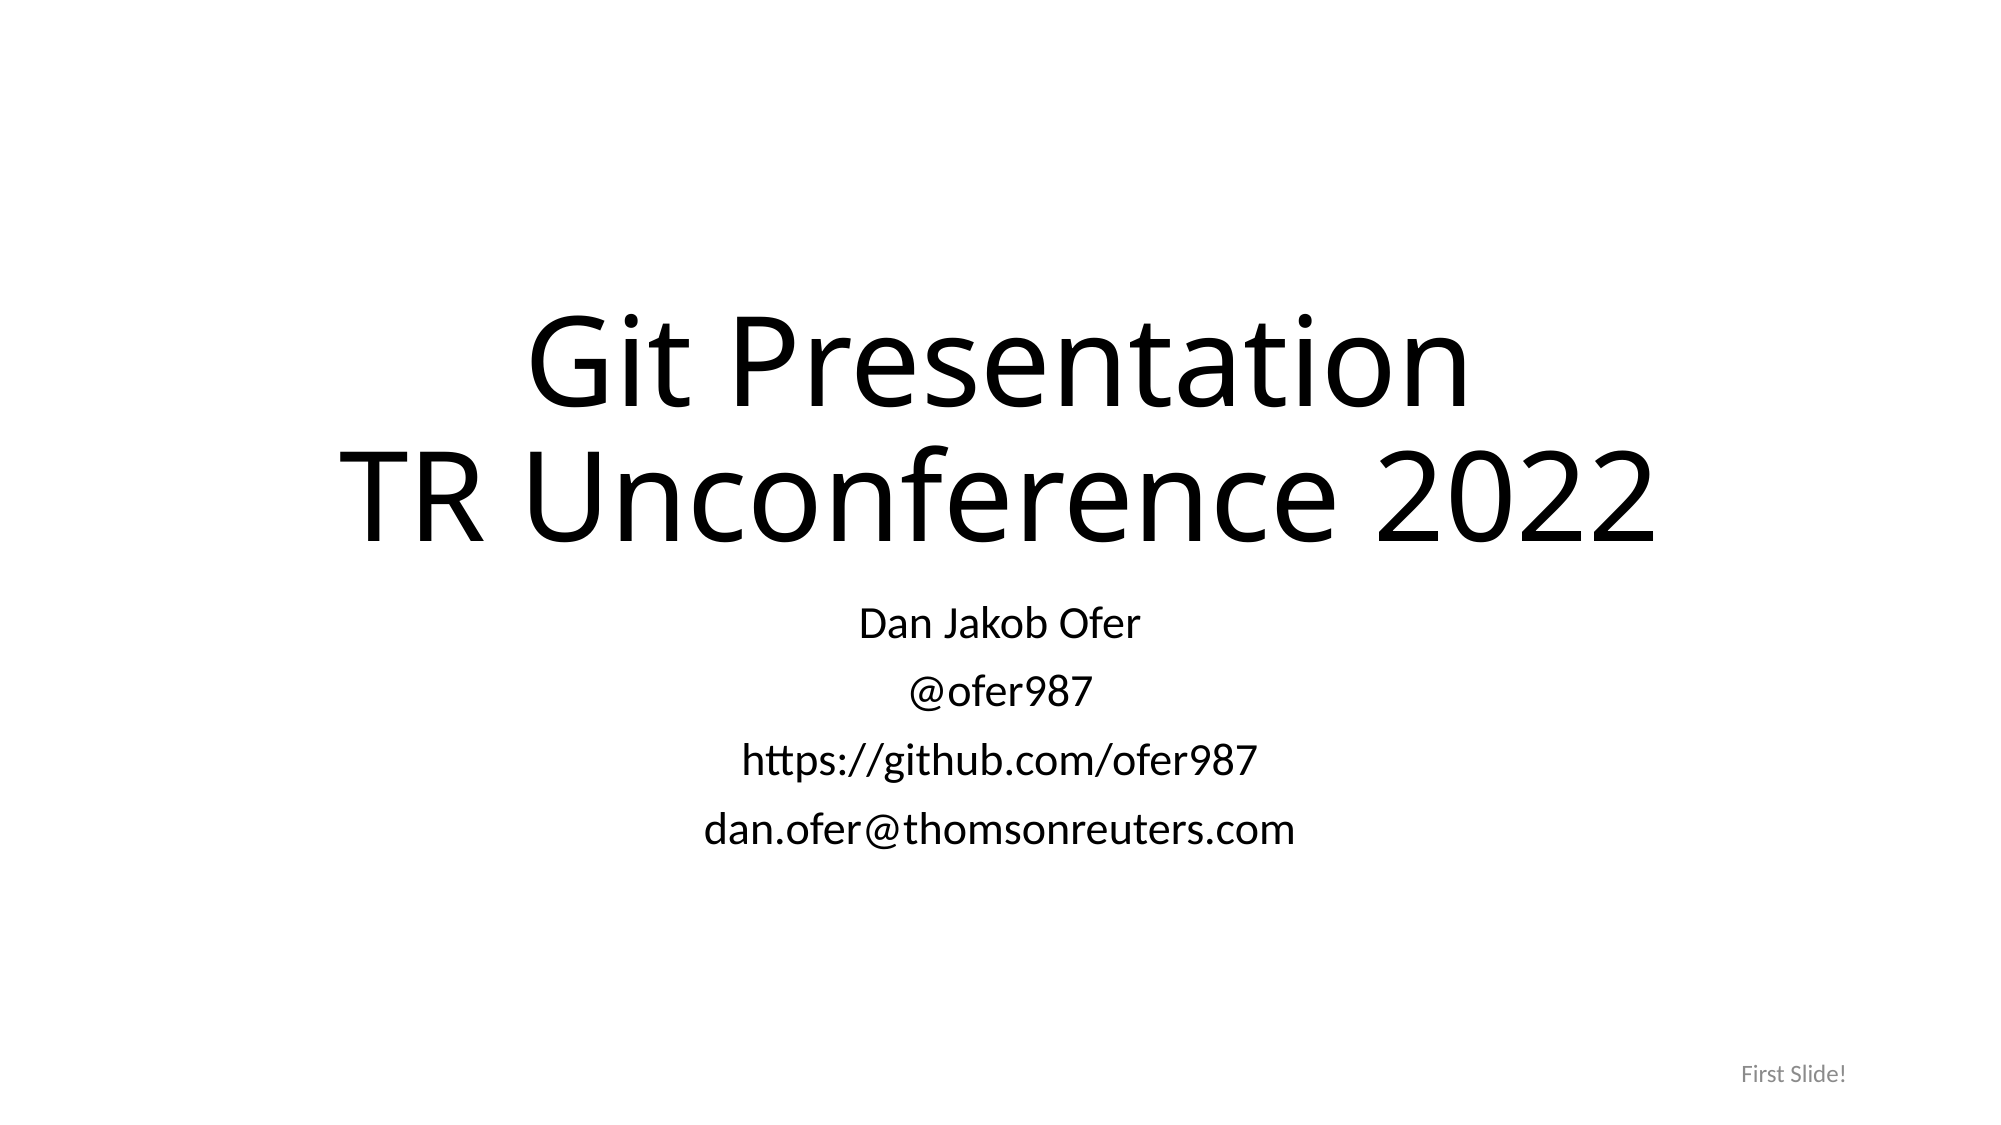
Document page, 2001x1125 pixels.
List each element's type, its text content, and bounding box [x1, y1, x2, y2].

subtitle Dan Jakob Ofer @ofer987 https://github.com/ofer987 dan.ofer@thomsonreuters.com [249, 590, 1750, 863]
title Git Presentation TR Unconference 2022 [249, 184, 1750, 576]
slide_number First Slide! [1412, 1042, 1863, 1103]
